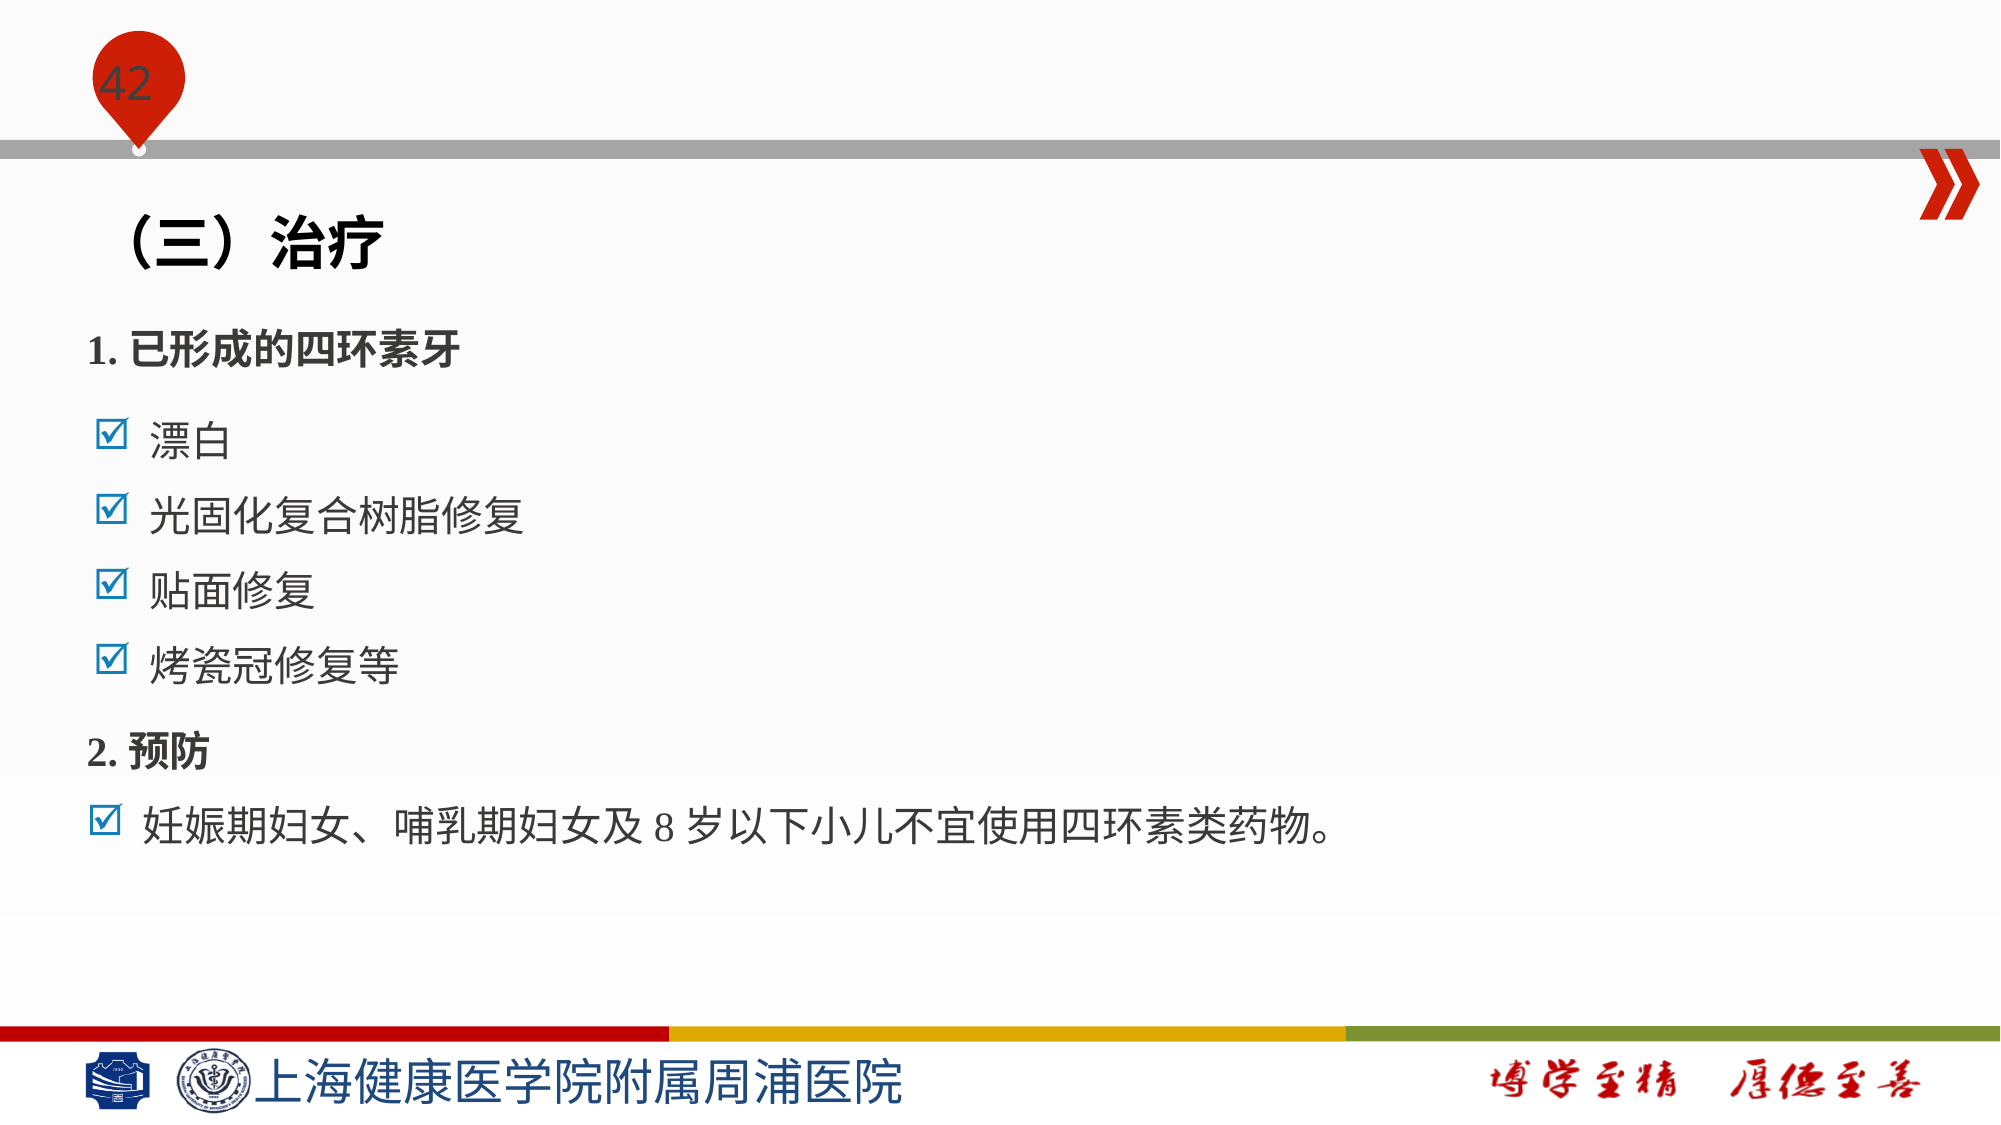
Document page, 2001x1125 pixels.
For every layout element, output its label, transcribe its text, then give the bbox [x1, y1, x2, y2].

text_box 1.已形成的四环素牙 [78, 289, 1608, 382]
picture [70, 1042, 260, 1121]
text_box （三）治疗 [80, 164, 402, 284]
text_box 漂白 光固化复合树脂修复 贴面修复 烤瓷冠修复等 [78, 382, 1854, 765]
picture [1458, 1043, 1955, 1124]
text_box 2.预防 妊娠期妇女、哺乳期妇女及8岁以下小儿不宜使用四环素类药物。 [78, 691, 1608, 859]
